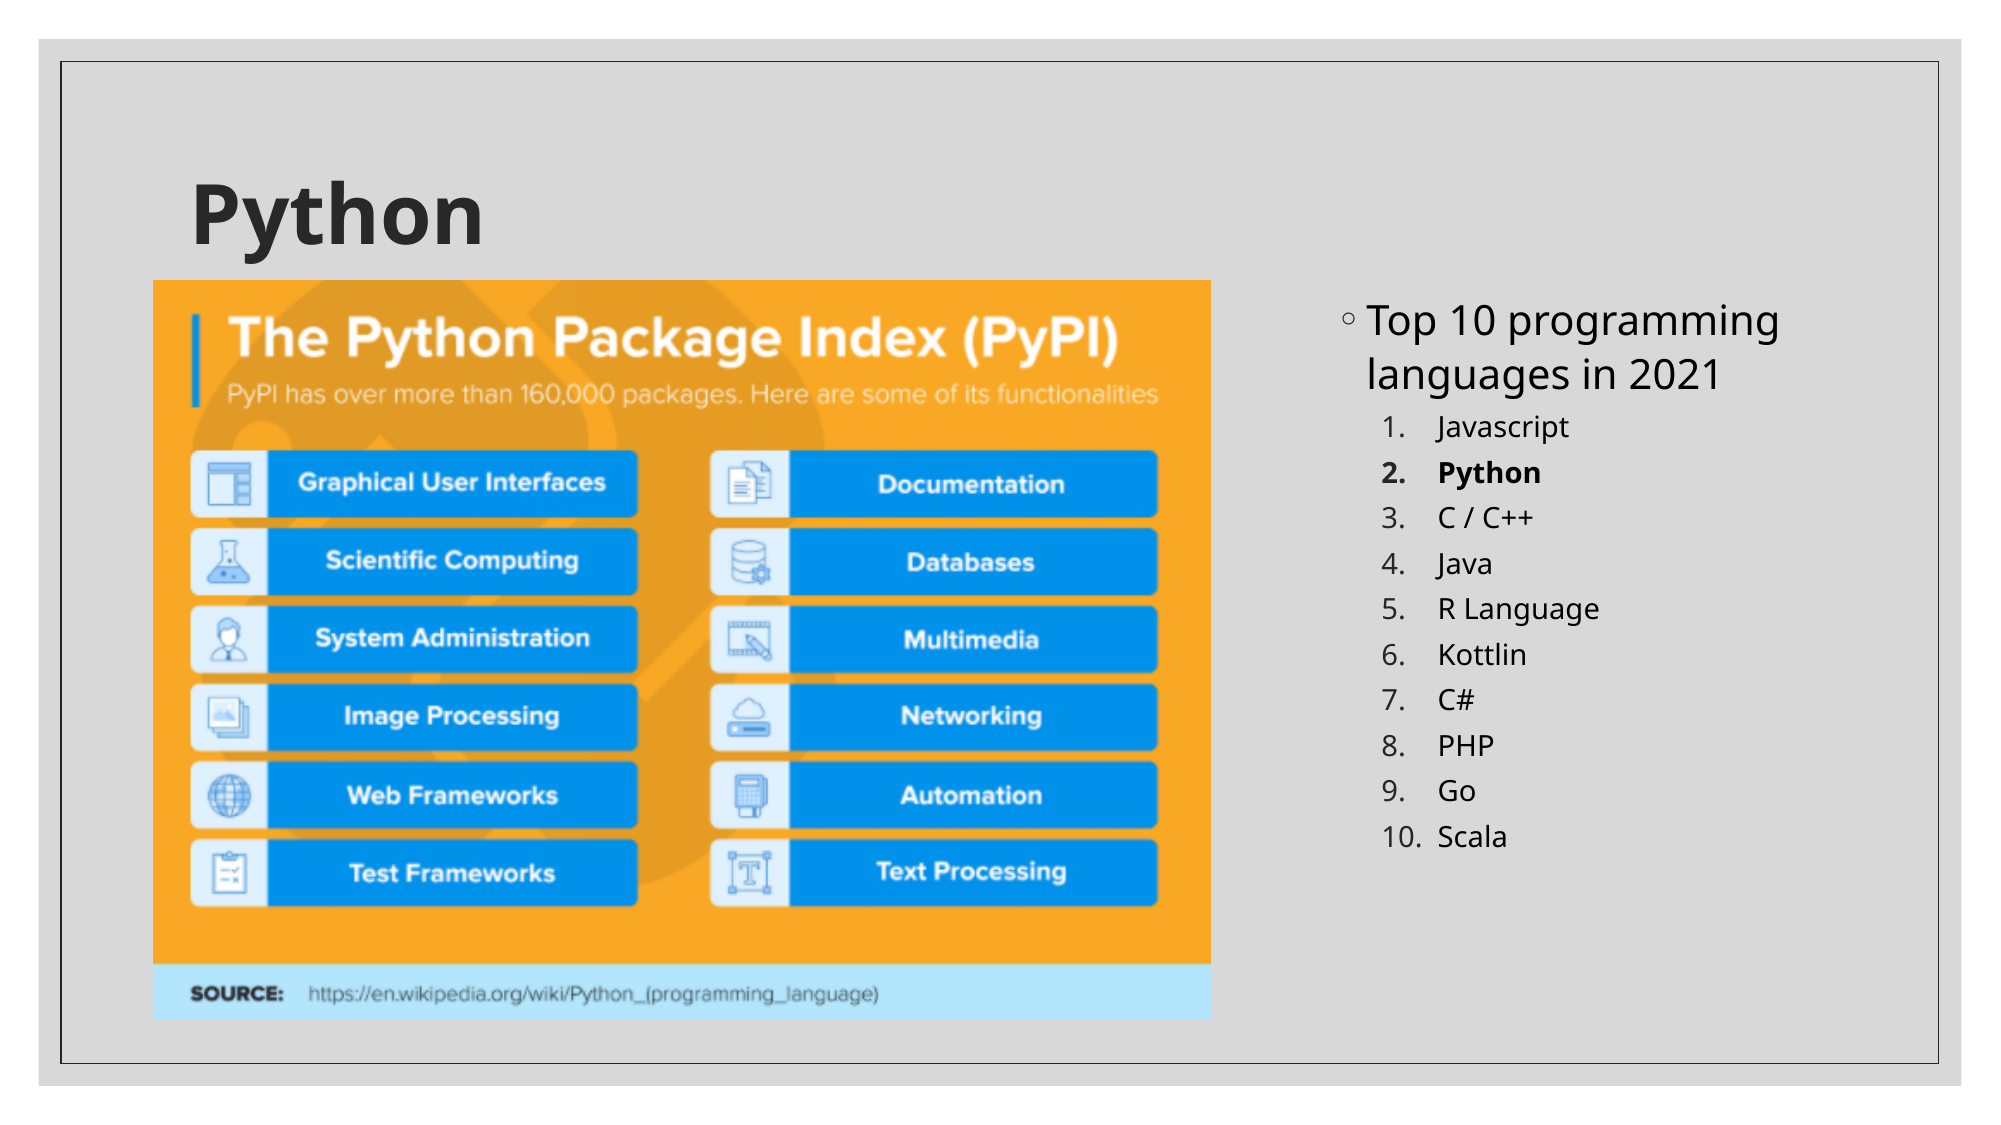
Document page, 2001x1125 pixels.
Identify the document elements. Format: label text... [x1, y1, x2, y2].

title Python [174, 105, 1825, 331]
picture [153, 280, 1211, 1020]
list Top 10 programming languages in 2021 Javascript Python C / C++ Java R Language Kottlin C# PHP Go Scala [1321, 280, 1912, 969]
